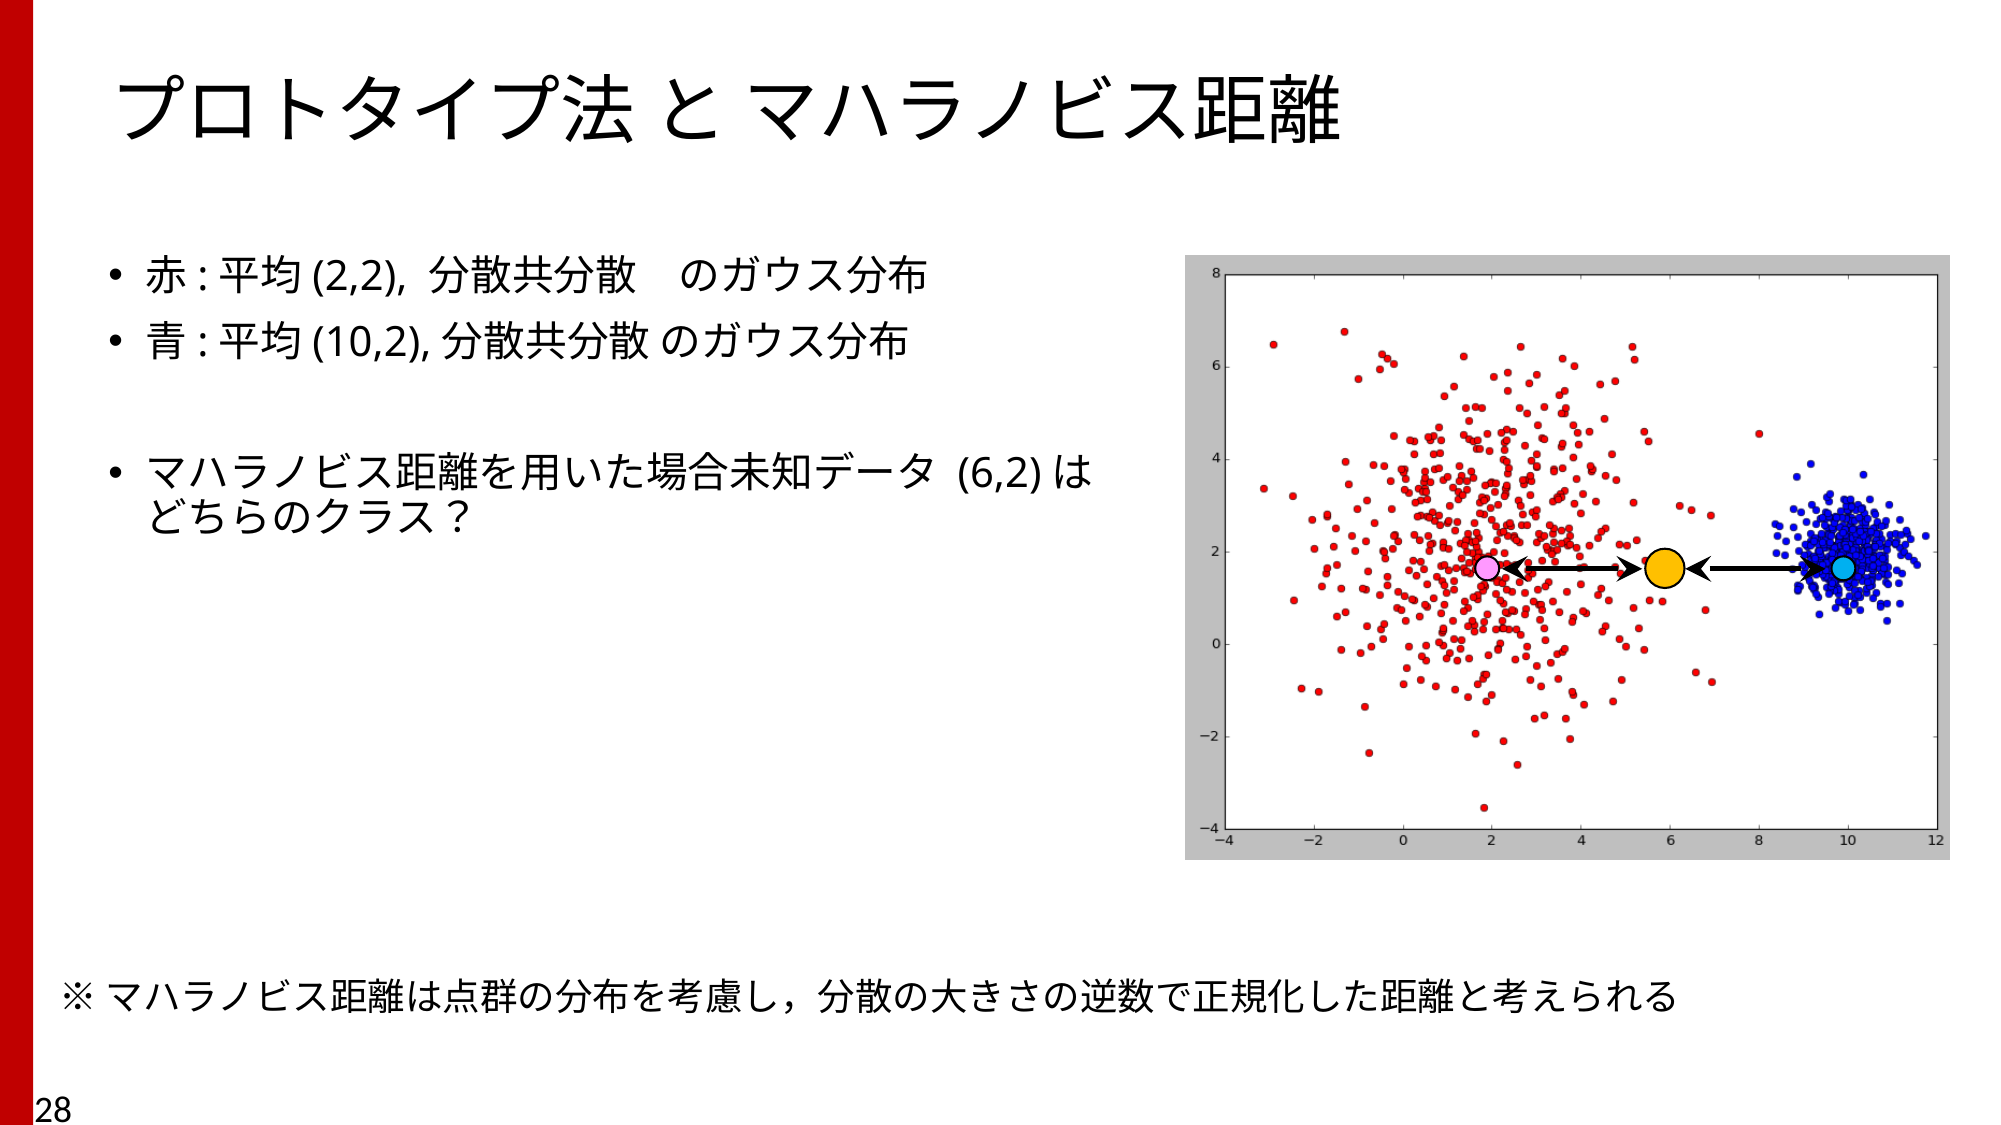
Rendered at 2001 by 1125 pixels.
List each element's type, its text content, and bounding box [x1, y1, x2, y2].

title プロトタイプ法 と マハラノビス距離 [95, 52, 1777, 173]
text_box ※マハラノビス距離は点群の分布を考慮し，分散の大きさの逆数で正規化した距離と考えられる [44, 965, 1695, 1026]
slide_number 28 [19, 1077, 470, 1125]
picture [1185, 255, 1950, 860]
